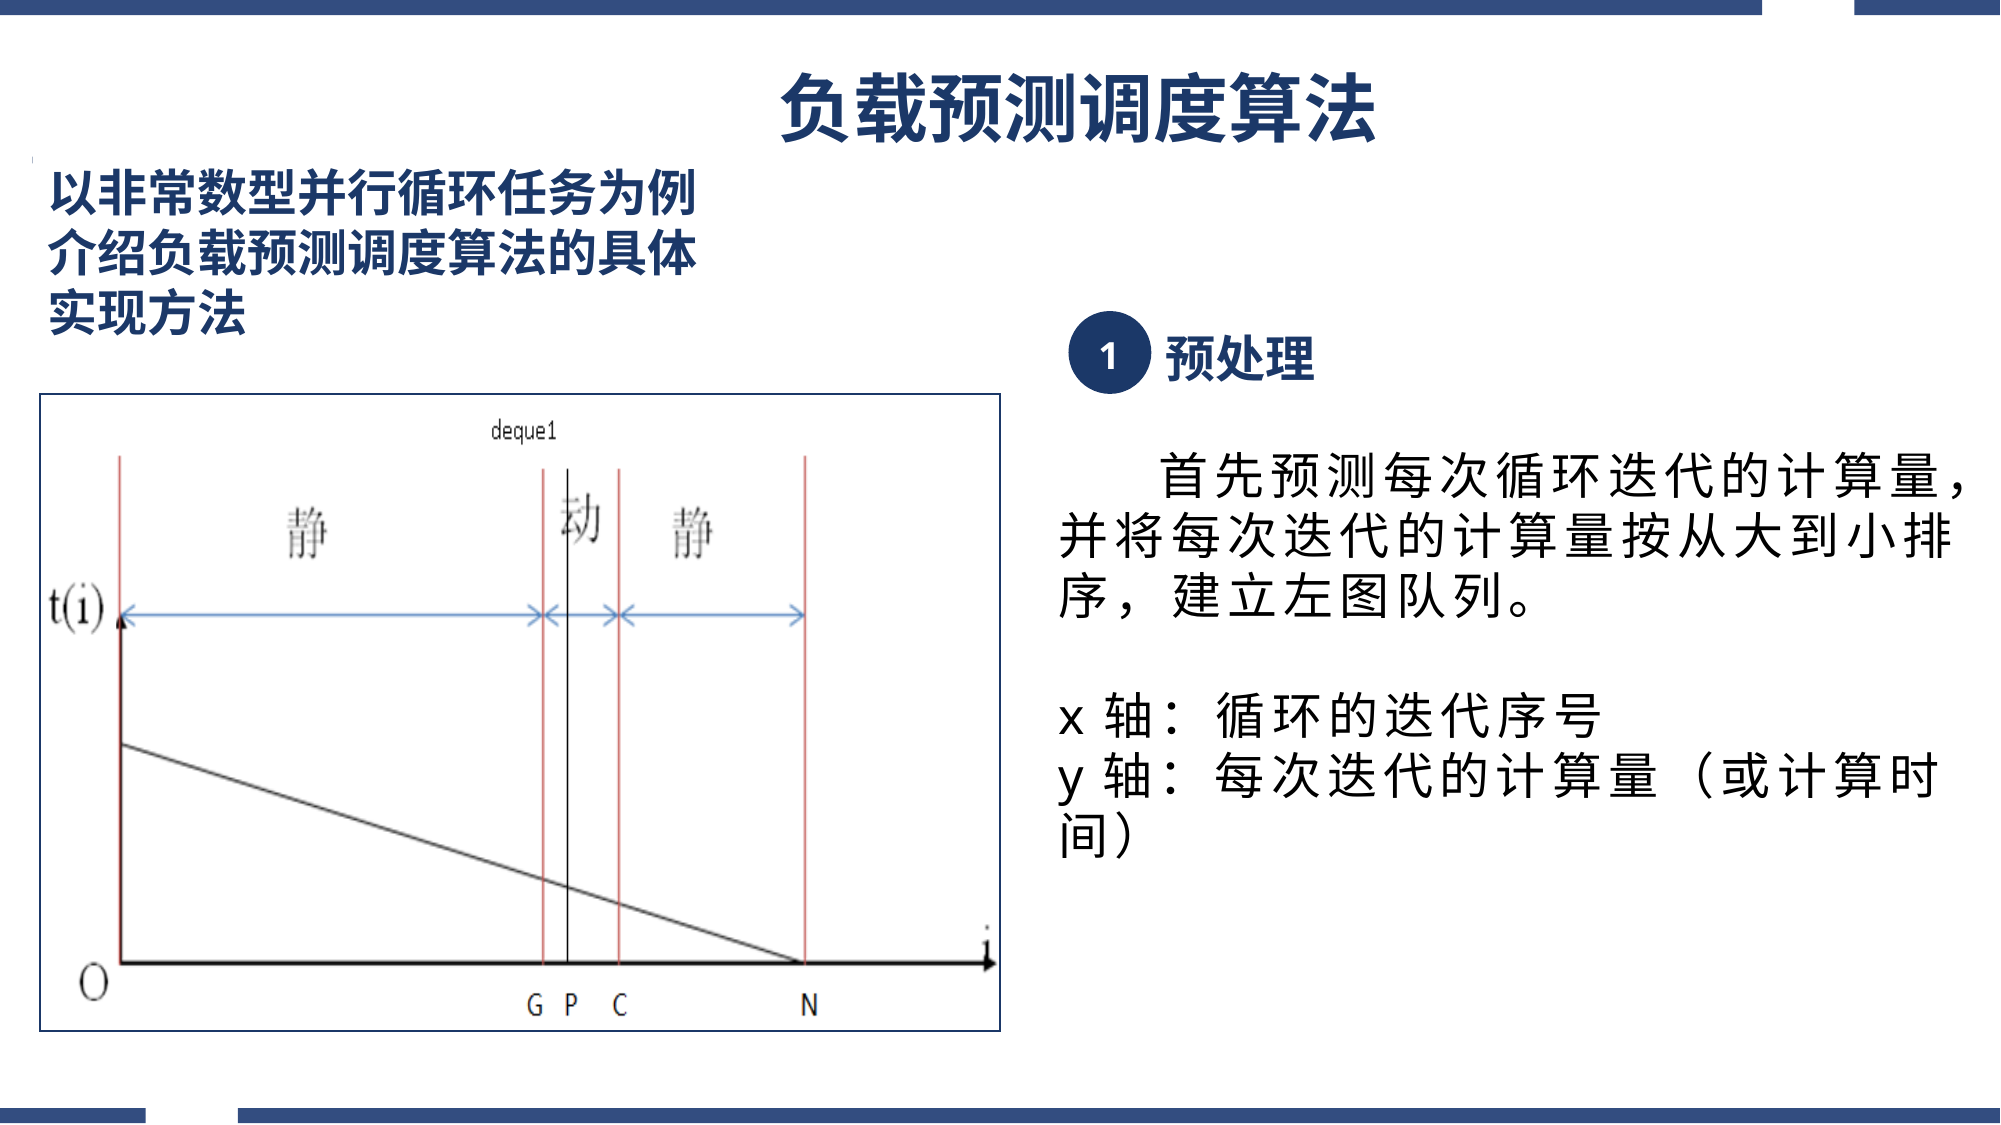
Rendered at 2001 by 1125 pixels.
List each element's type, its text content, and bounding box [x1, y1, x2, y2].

text_box 以非常数型并行循环任务为例介绍负载预测调度算法的具体实现方法 [32, 154, 724, 350]
text_box 预处理 [1150, 319, 1589, 395]
text_box [39, 393, 1001, 1032]
text_box [1067, 310, 1153, 395]
title 负载预测调度算法 [763, 70, 1513, 155]
text_box 首先预测每次循环迭代的计算量，并将每次迭代的计算量按从大到小排序，建立左图队列。 x轴：循环的迭代序号 y轴：每次迭代的计算量（或计算时间） [1043, 437, 2000, 873]
text_box 1 [1083, 324, 1123, 385]
